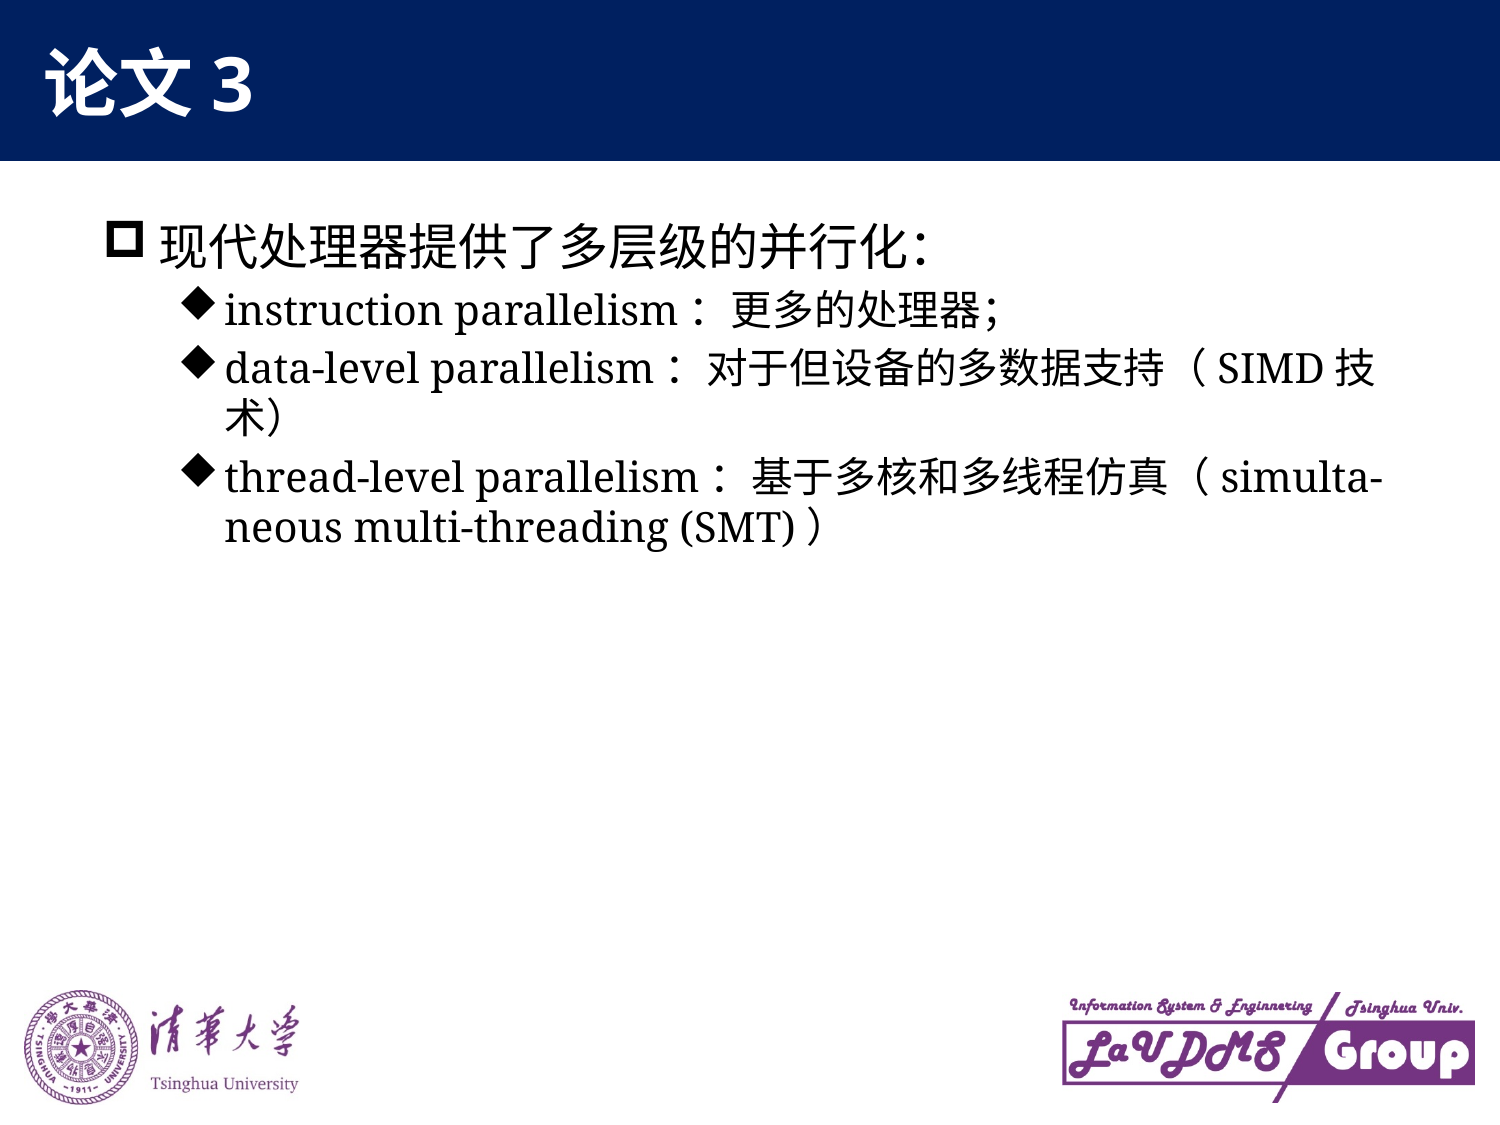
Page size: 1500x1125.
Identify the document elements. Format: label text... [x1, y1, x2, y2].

picture [24, 990, 300, 1105]
list 现代处理器提供了多层级的并行化： instruction parallelism：更多的处理器； data-level parallelism：对于但设备的多数据支持（SIMD技术） thread-level parallelism：基于多核和多线程仿真（simulta- neous multi-threading (SMT)） [87, 207, 1401, 988]
picture [1062, 992, 1475, 1103]
title 论文3 [27, 24, 1476, 138]
